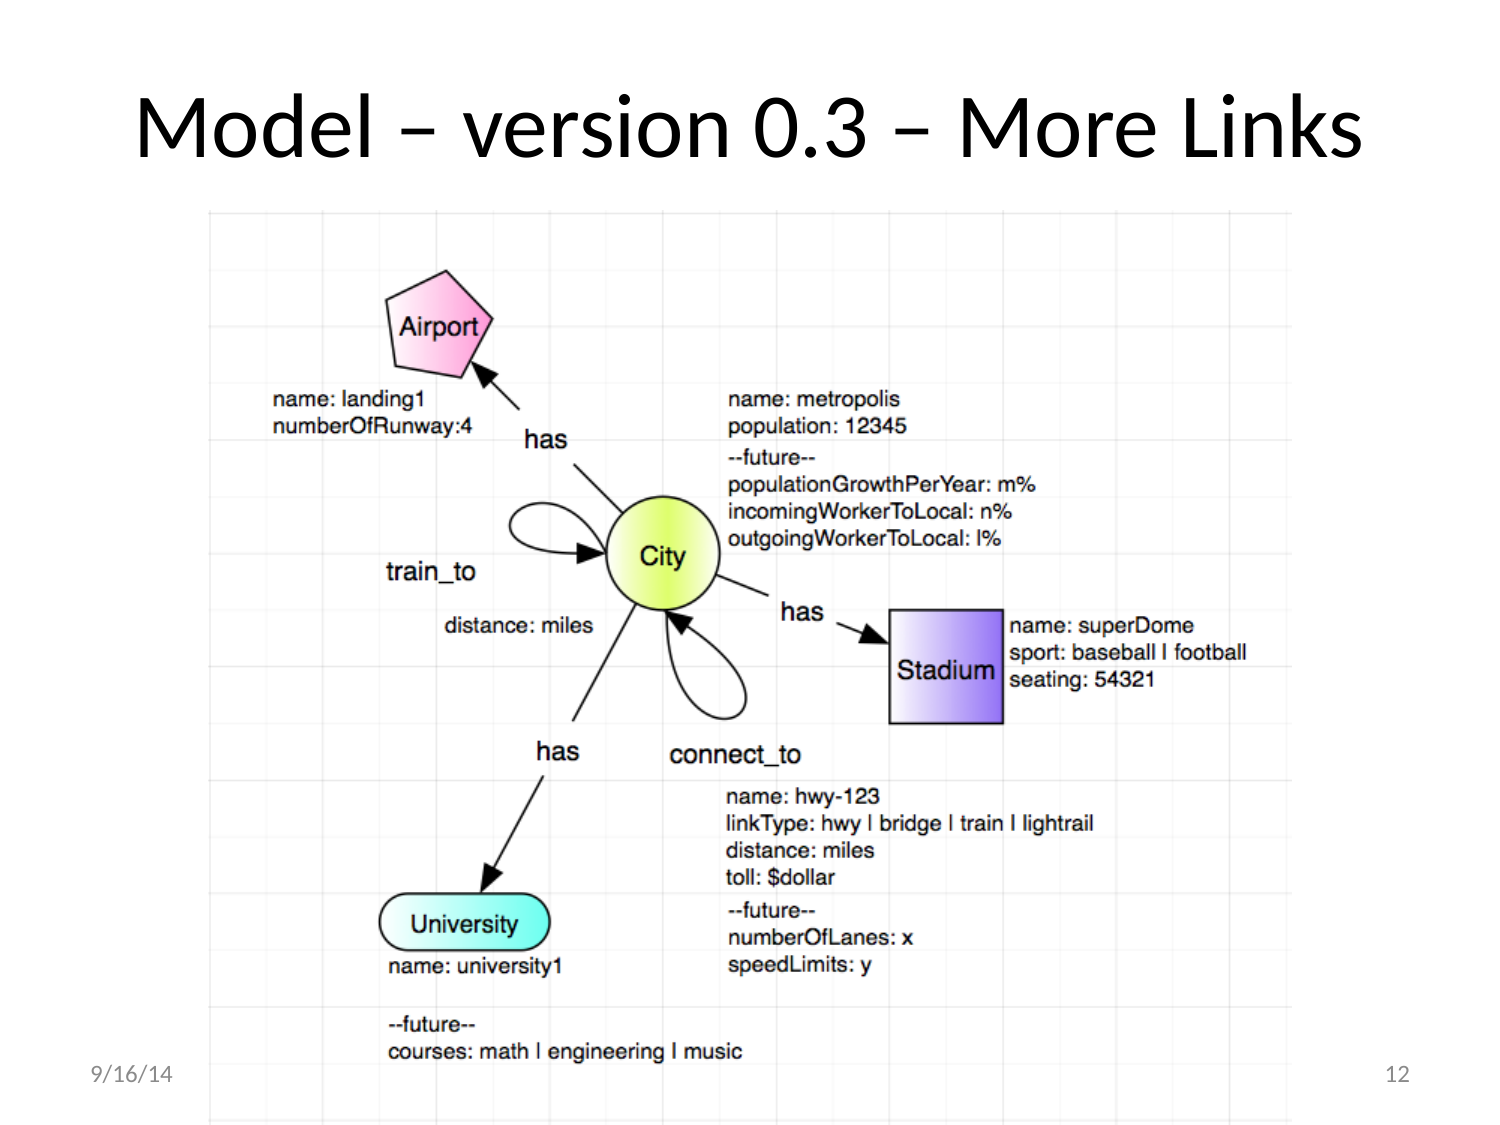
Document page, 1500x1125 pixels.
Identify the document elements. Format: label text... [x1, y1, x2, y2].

title Model – version 0.3 – More Links [75, 26, 1425, 215]
slide_number 12 [1297, 1042, 1425, 1103]
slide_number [75, 1042, 202, 1103]
picture [207, 210, 1293, 1125]
